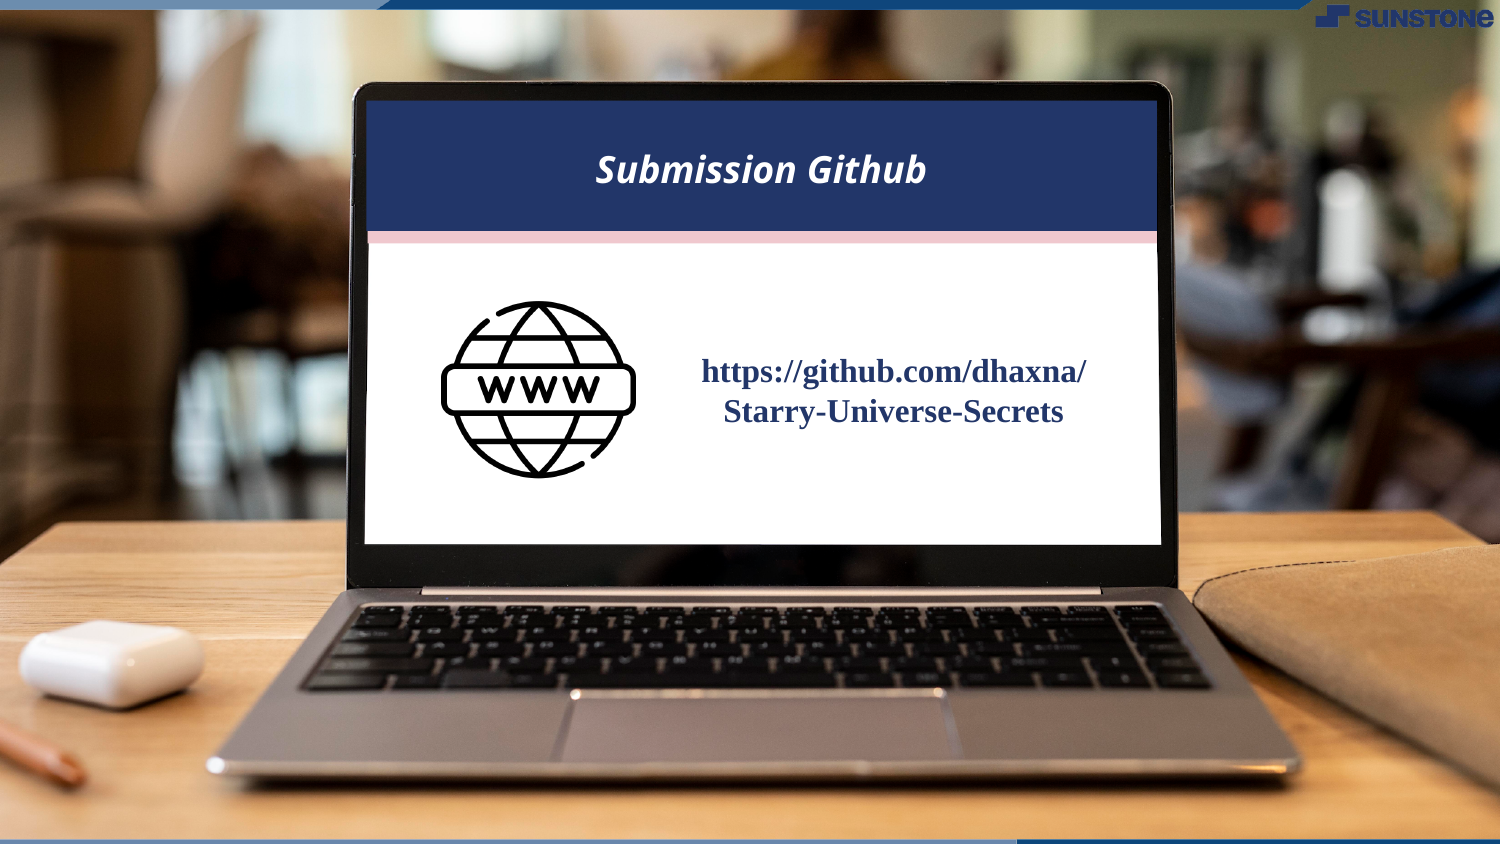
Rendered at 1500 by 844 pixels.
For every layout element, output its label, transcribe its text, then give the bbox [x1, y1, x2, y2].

list https://github.com/dhaxna/Starry-Universe-Secrets [670, 144, 1118, 635]
list Submission Github [432, 131, 1091, 206]
picture [0, 0, 1500, 844]
